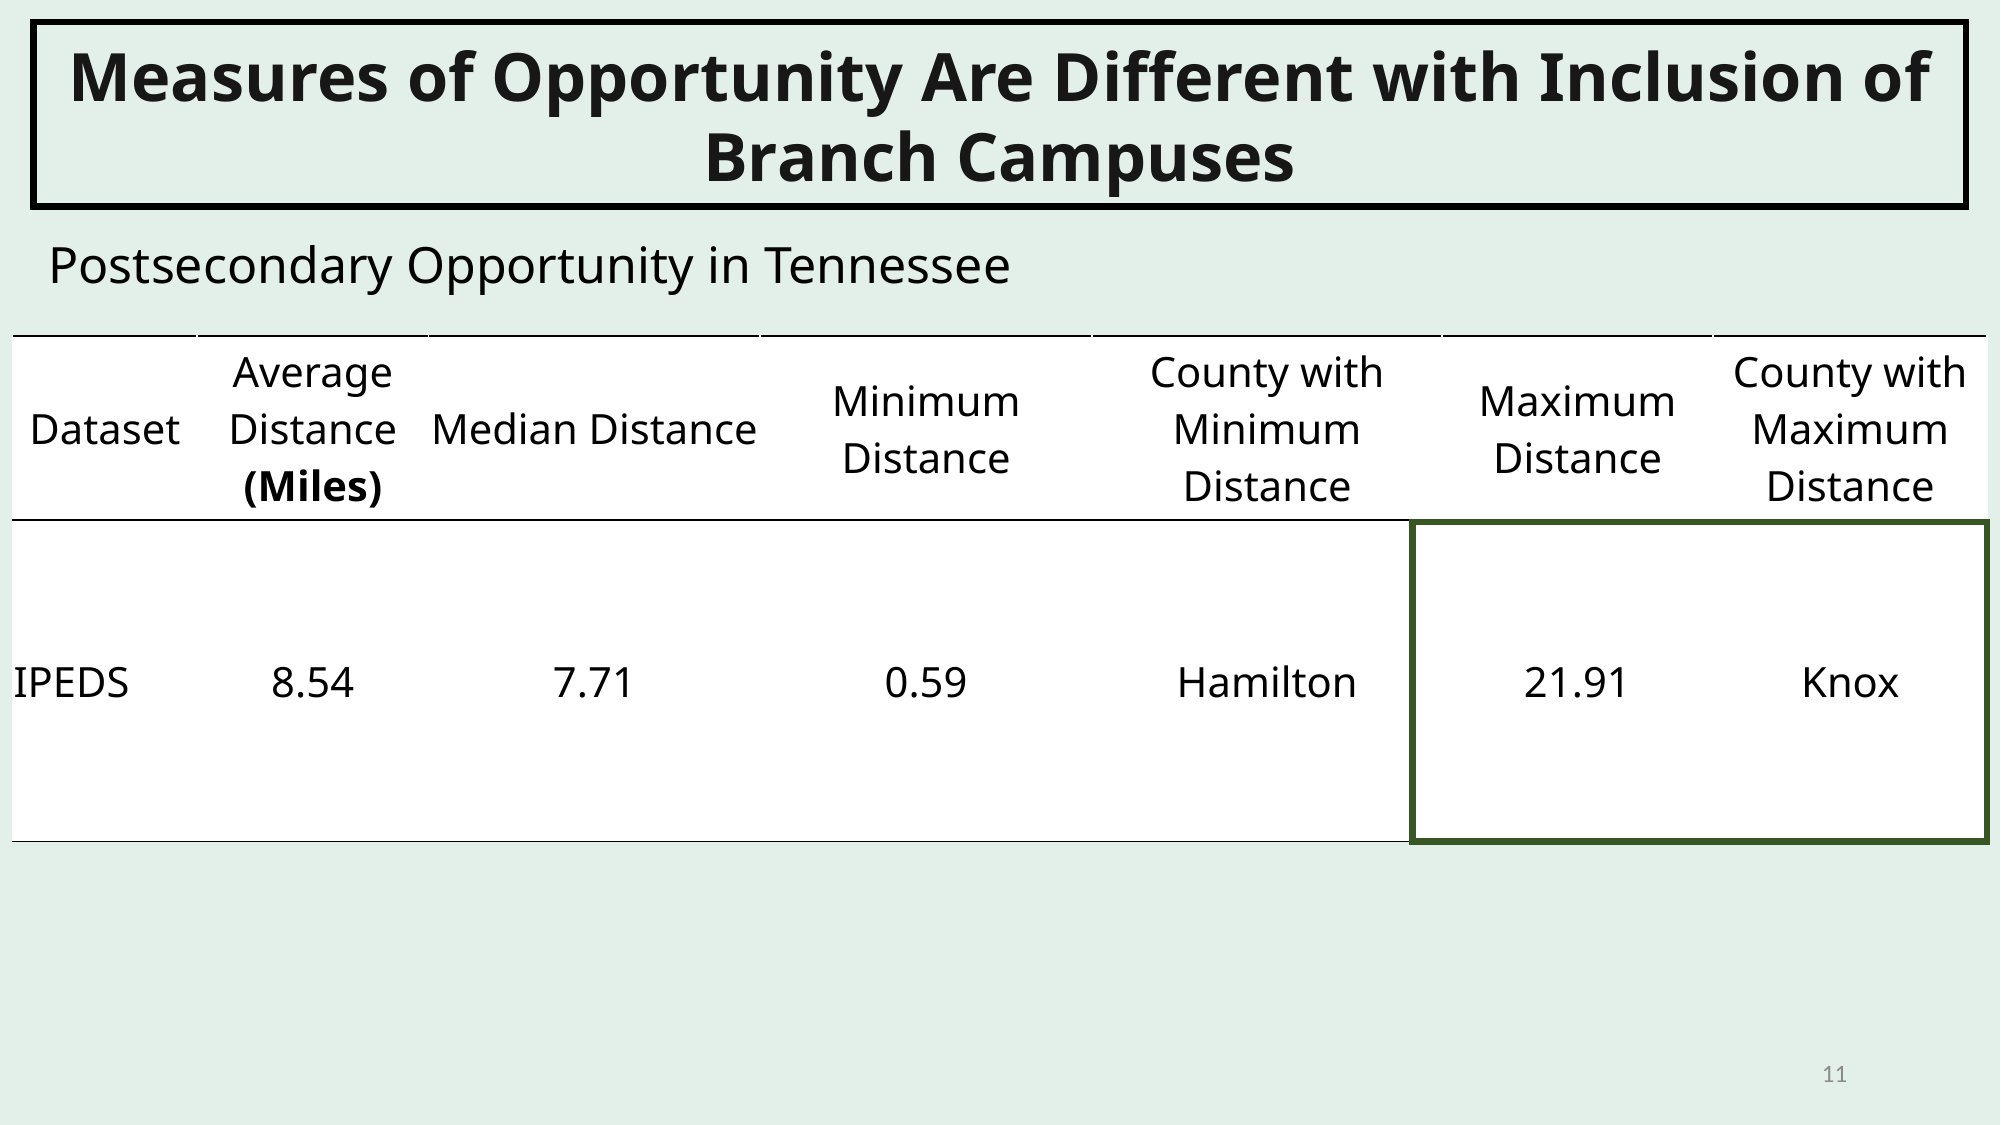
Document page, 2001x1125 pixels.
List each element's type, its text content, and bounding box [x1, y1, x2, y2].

table_header Average Distance (Miles) [198, 337, 428, 519]
table_header Maximum Distance [1443, 337, 1712, 519]
text_box Measures of Opportunity Are Different with Inclusion of Branch Campuses [33, 21, 1967, 207]
table_cell Hamilton [1093, 521, 1411, 841]
table_cell 8.54 [198, 521, 428, 841]
table_header County with Maximum Distance [1714, 337, 1986, 519]
table_cell 7.71 [429, 521, 759, 841]
table_cell 0.59 [761, 521, 1091, 841]
table_header Median Distance [429, 337, 759, 519]
table_header Dataset [13, 337, 196, 519]
text_box [33, 842, 1967, 1125]
table_header County with Minimum Distance [1093, 337, 1441, 519]
table_cell IPEDS [13, 521, 196, 841]
table_header Minimum Distance [761, 337, 1091, 519]
slide_number 11 [1412, 1042, 1863, 1103]
text_box [1411, 521, 1988, 842]
text_box [33, 232, 1967, 335]
